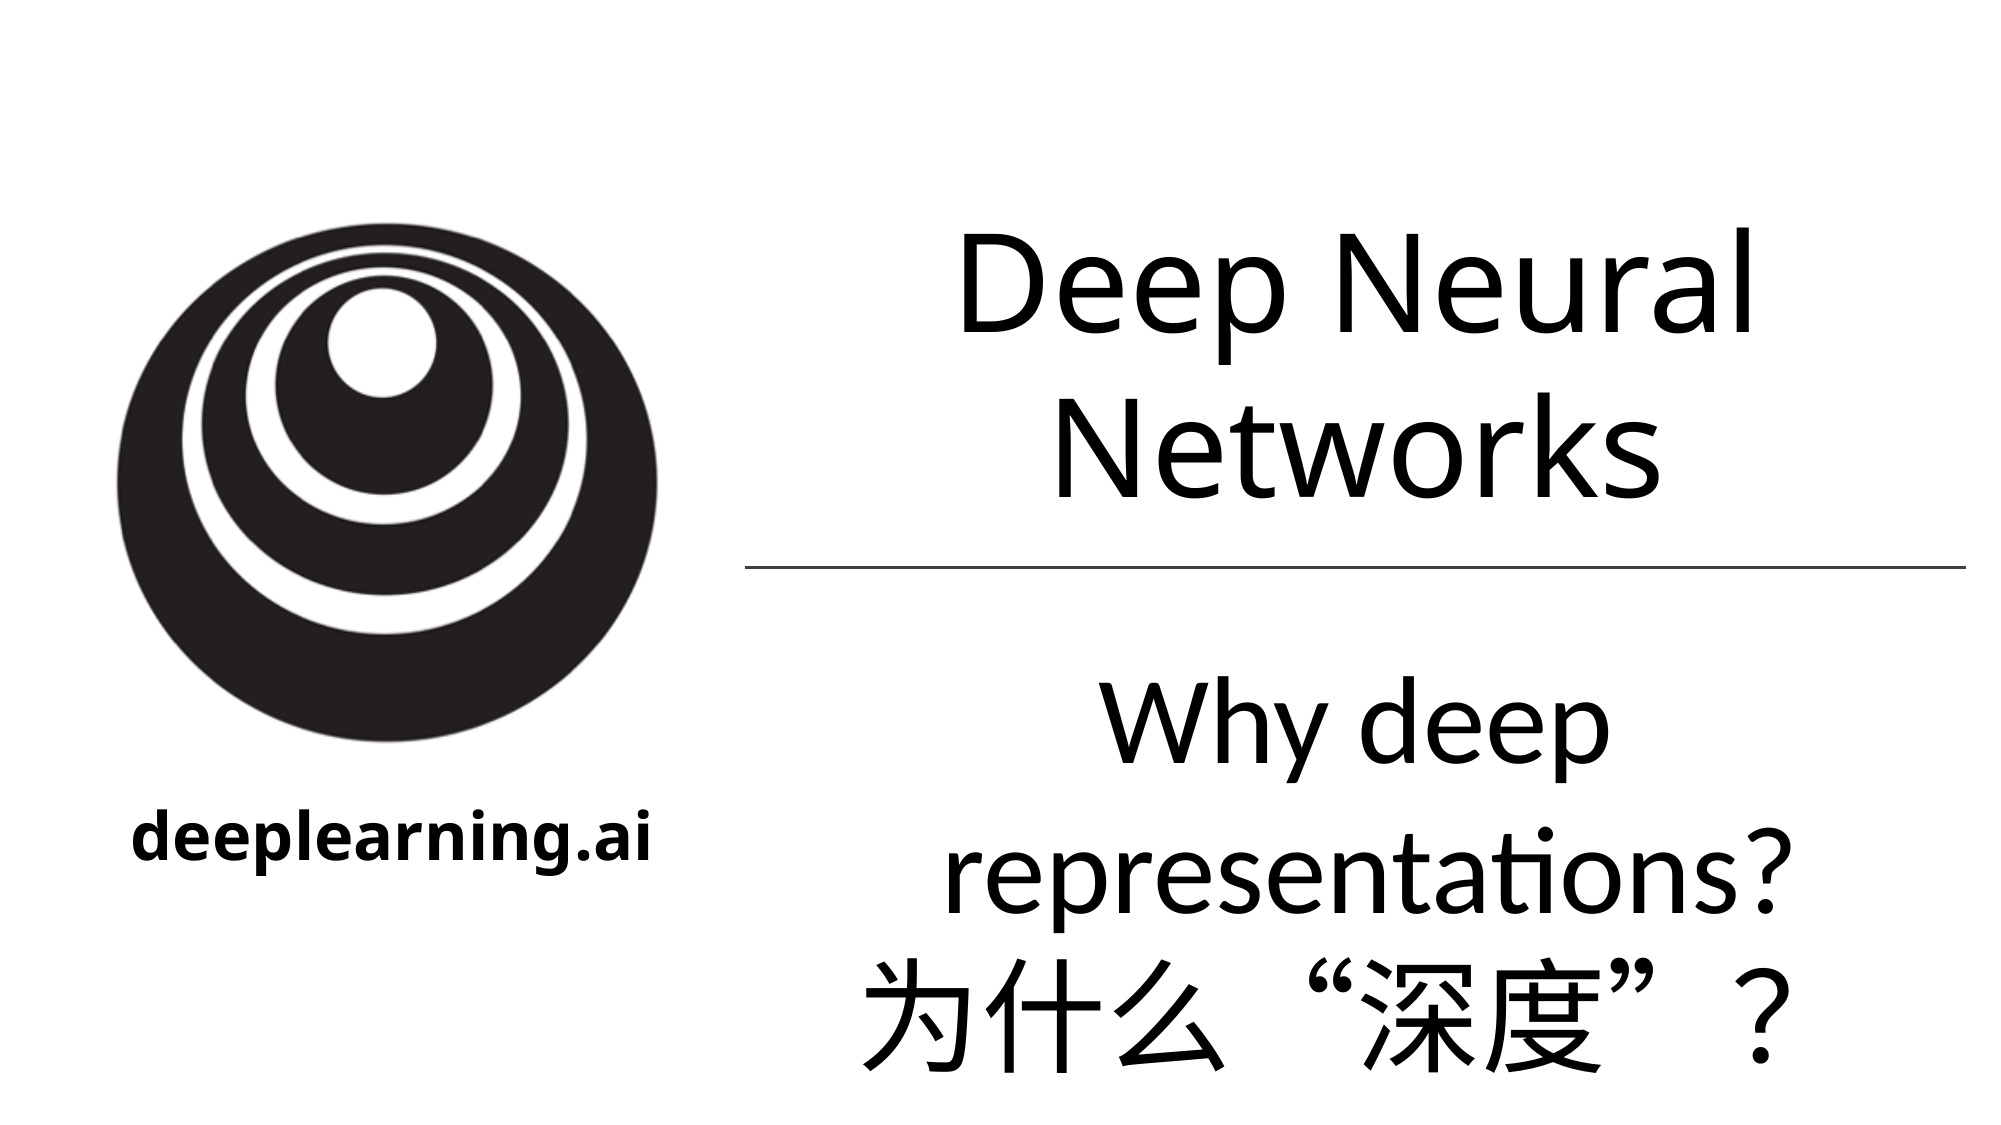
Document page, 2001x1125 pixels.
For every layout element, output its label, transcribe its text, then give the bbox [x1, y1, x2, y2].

text_box Why deep representations? 为什么“深度”？ [841, 631, 1872, 1096]
text_box Deep Neural Networks [759, 188, 1954, 533]
picture [77, 186, 708, 797]
